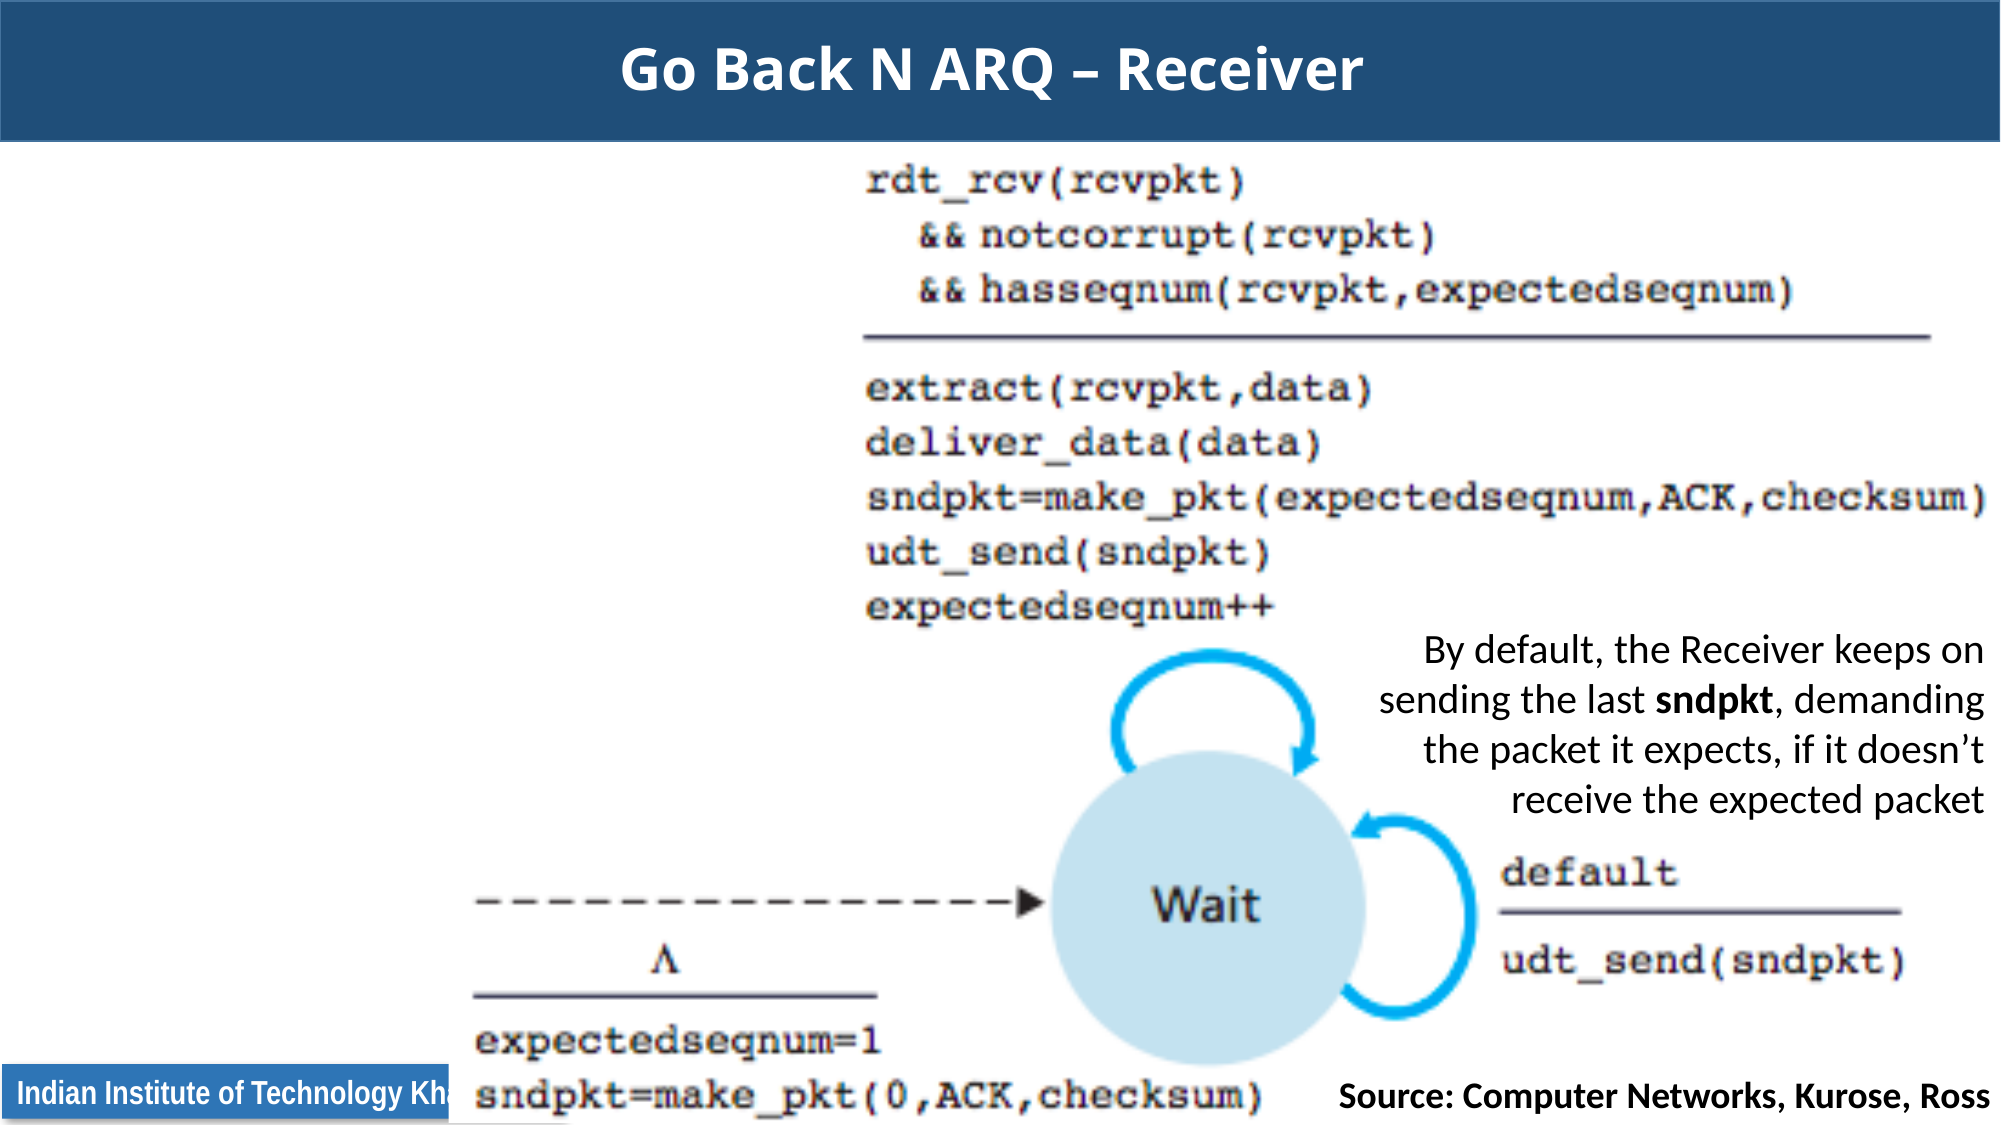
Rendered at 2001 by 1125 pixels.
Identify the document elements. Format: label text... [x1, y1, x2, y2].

title Go Back N ARQ – Receiver [0, 1, 2000, 141]
picture [448, 147, 2000, 1123]
